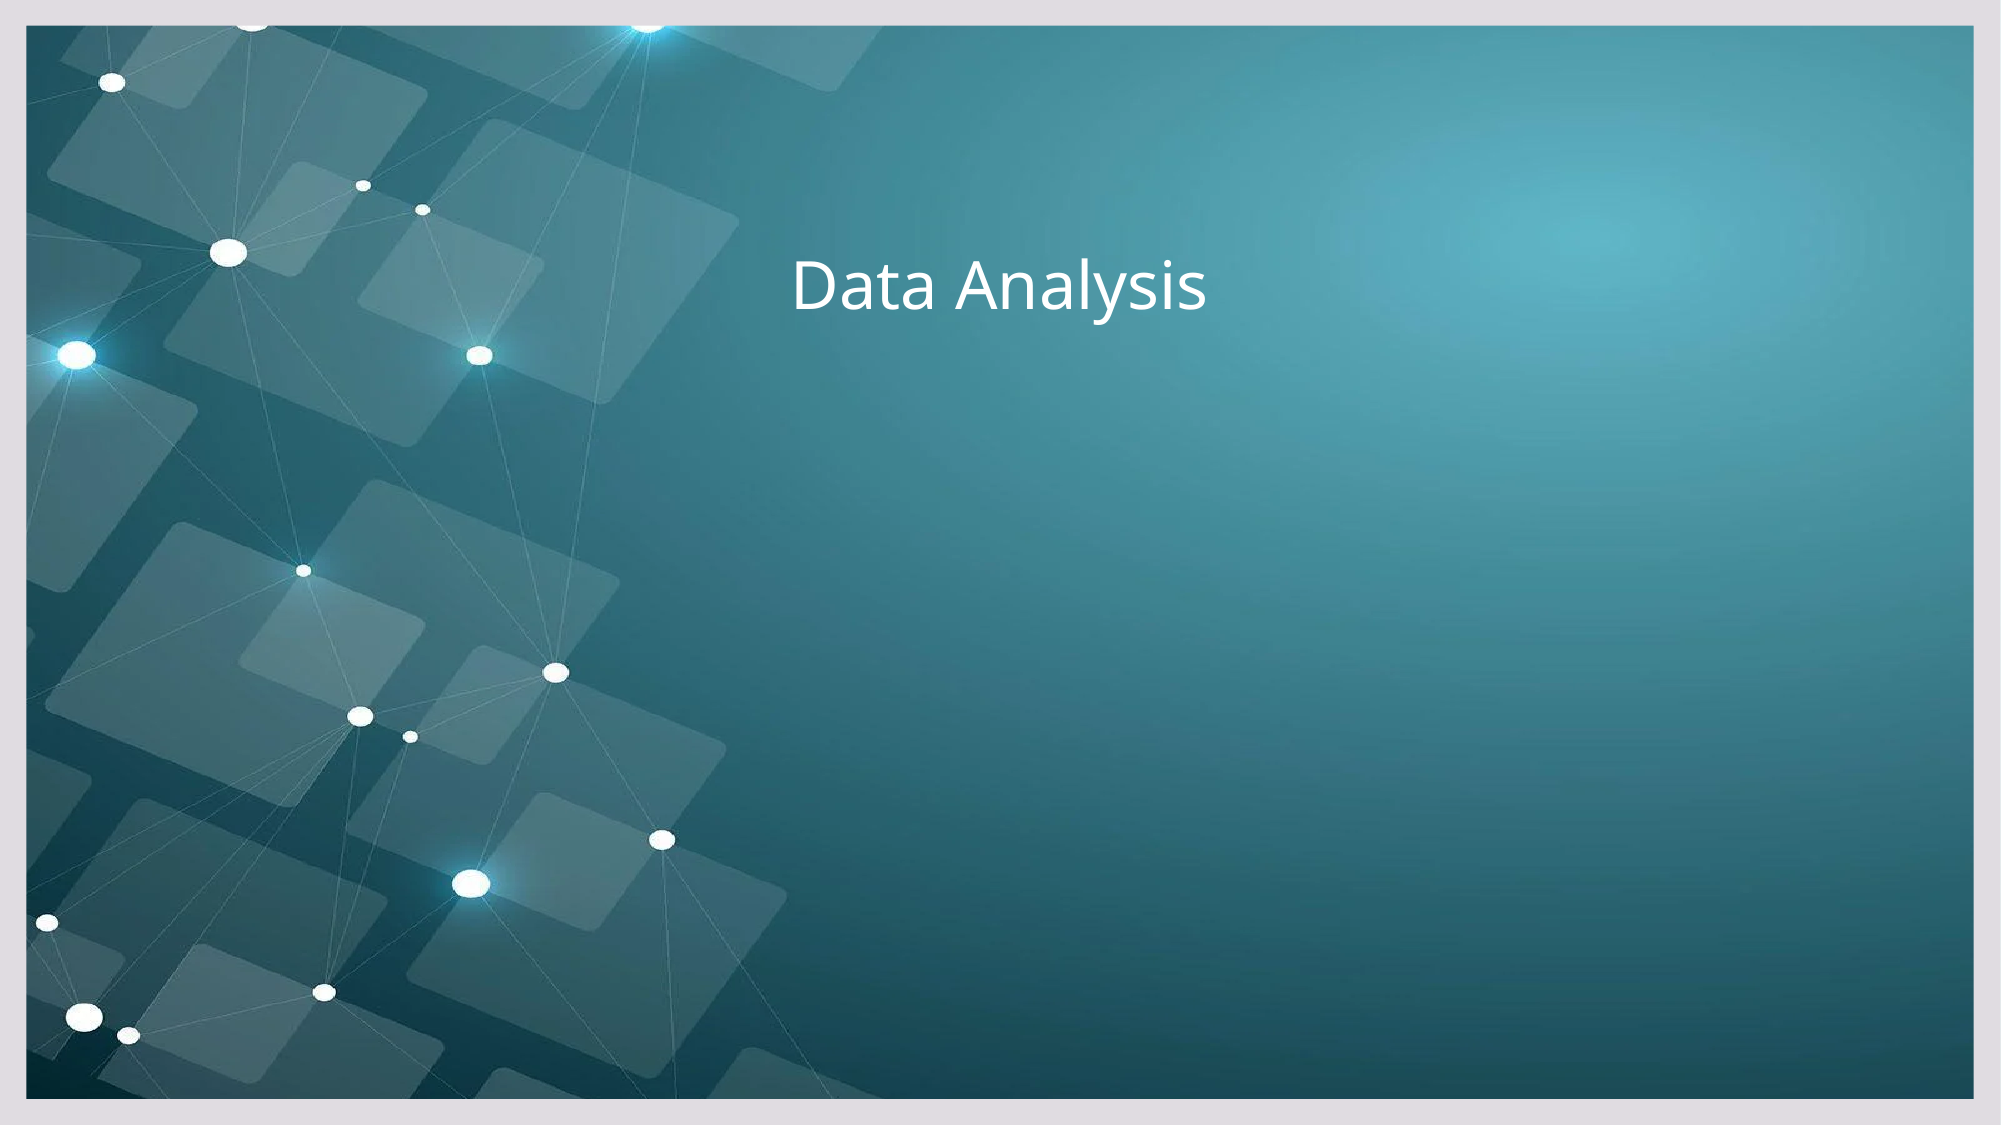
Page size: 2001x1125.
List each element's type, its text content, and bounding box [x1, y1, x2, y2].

picture [27, 26, 1973, 1099]
title Data Analysis [168, 118, 1832, 331]
